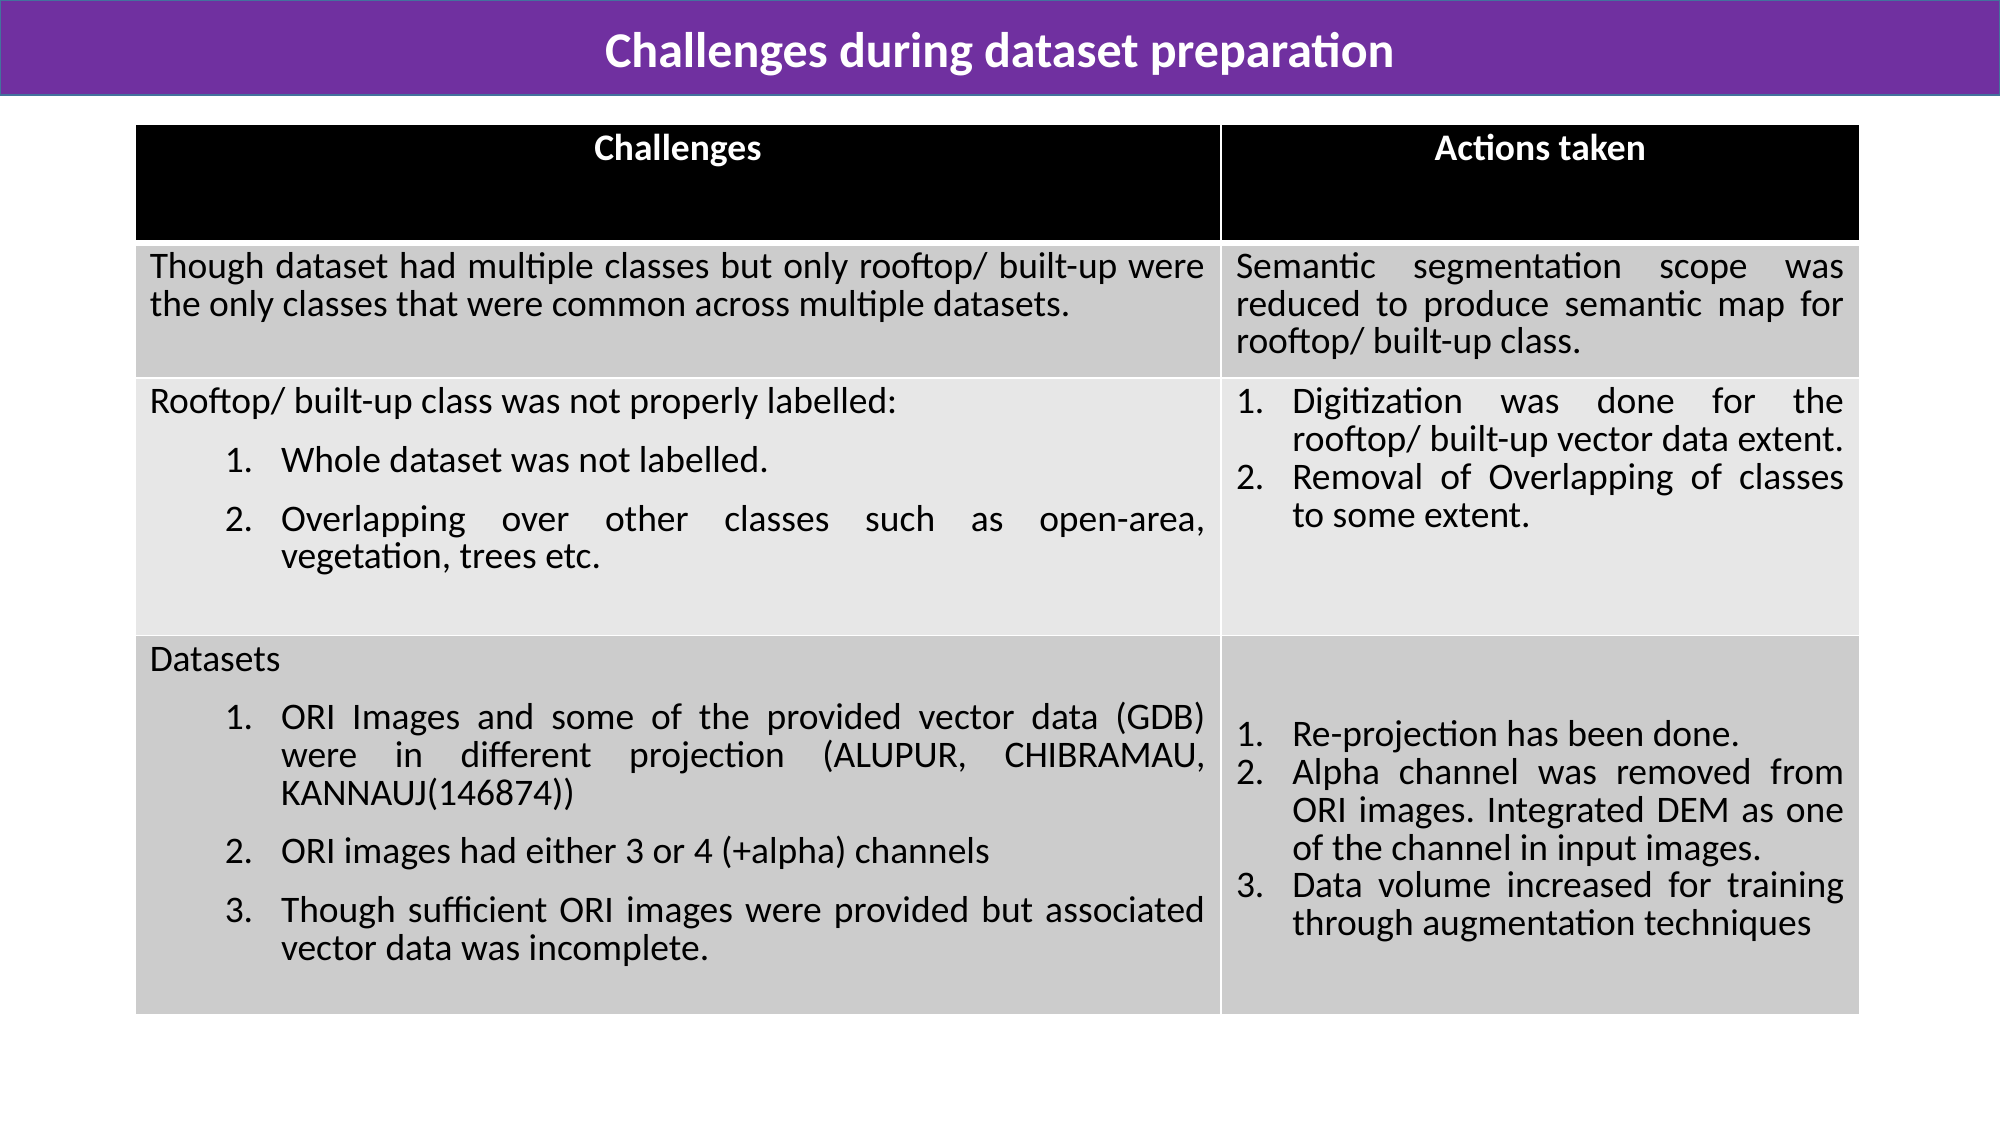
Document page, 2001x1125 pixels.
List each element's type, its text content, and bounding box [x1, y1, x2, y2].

table_header Actions taken [1222, 125, 1859, 240]
table_cell Datasets ORI Images and some of the provided vector data (GDB) were in different projection (ALUPUR, CHIBRAMAU, KANNAUJ(146874)) ORI images had either 3 or 4 (+alpha) channels Though sufficient ORI images were provided but associated vector data was incomplete. [136, 636, 1220, 1014]
table_cell Digitization was done for the rooftop/ built-up vector data extent. Removal of Overlapping of classes to some extent. [1222, 379, 1859, 635]
table_cell Rooftop/ built-up class was not properly labelled: Whole dataset was not labelled. Overlapping over other classes such as open-area, vegetation, trees etc. [136, 379, 1220, 635]
table_cell Semantic segmentation scope was reduced to produce semantic map for rooftop/ built-up class. [1222, 246, 1859, 377]
table_cell Though dataset had multiple classes but only rooftop/ built-up were the only classes that were common across multiple datasets. [136, 246, 1220, 377]
table_cell Re-projection has been done. Alpha channel was removed from ORI images. Integrated DEM as one of the channel in input images. Data volume increased for training through augmentation techniques [1222, 636, 1859, 1014]
table_header Challenges [136, 125, 1220, 240]
text_box Challenges during dataset preparation [0, 0, 2000, 96]
